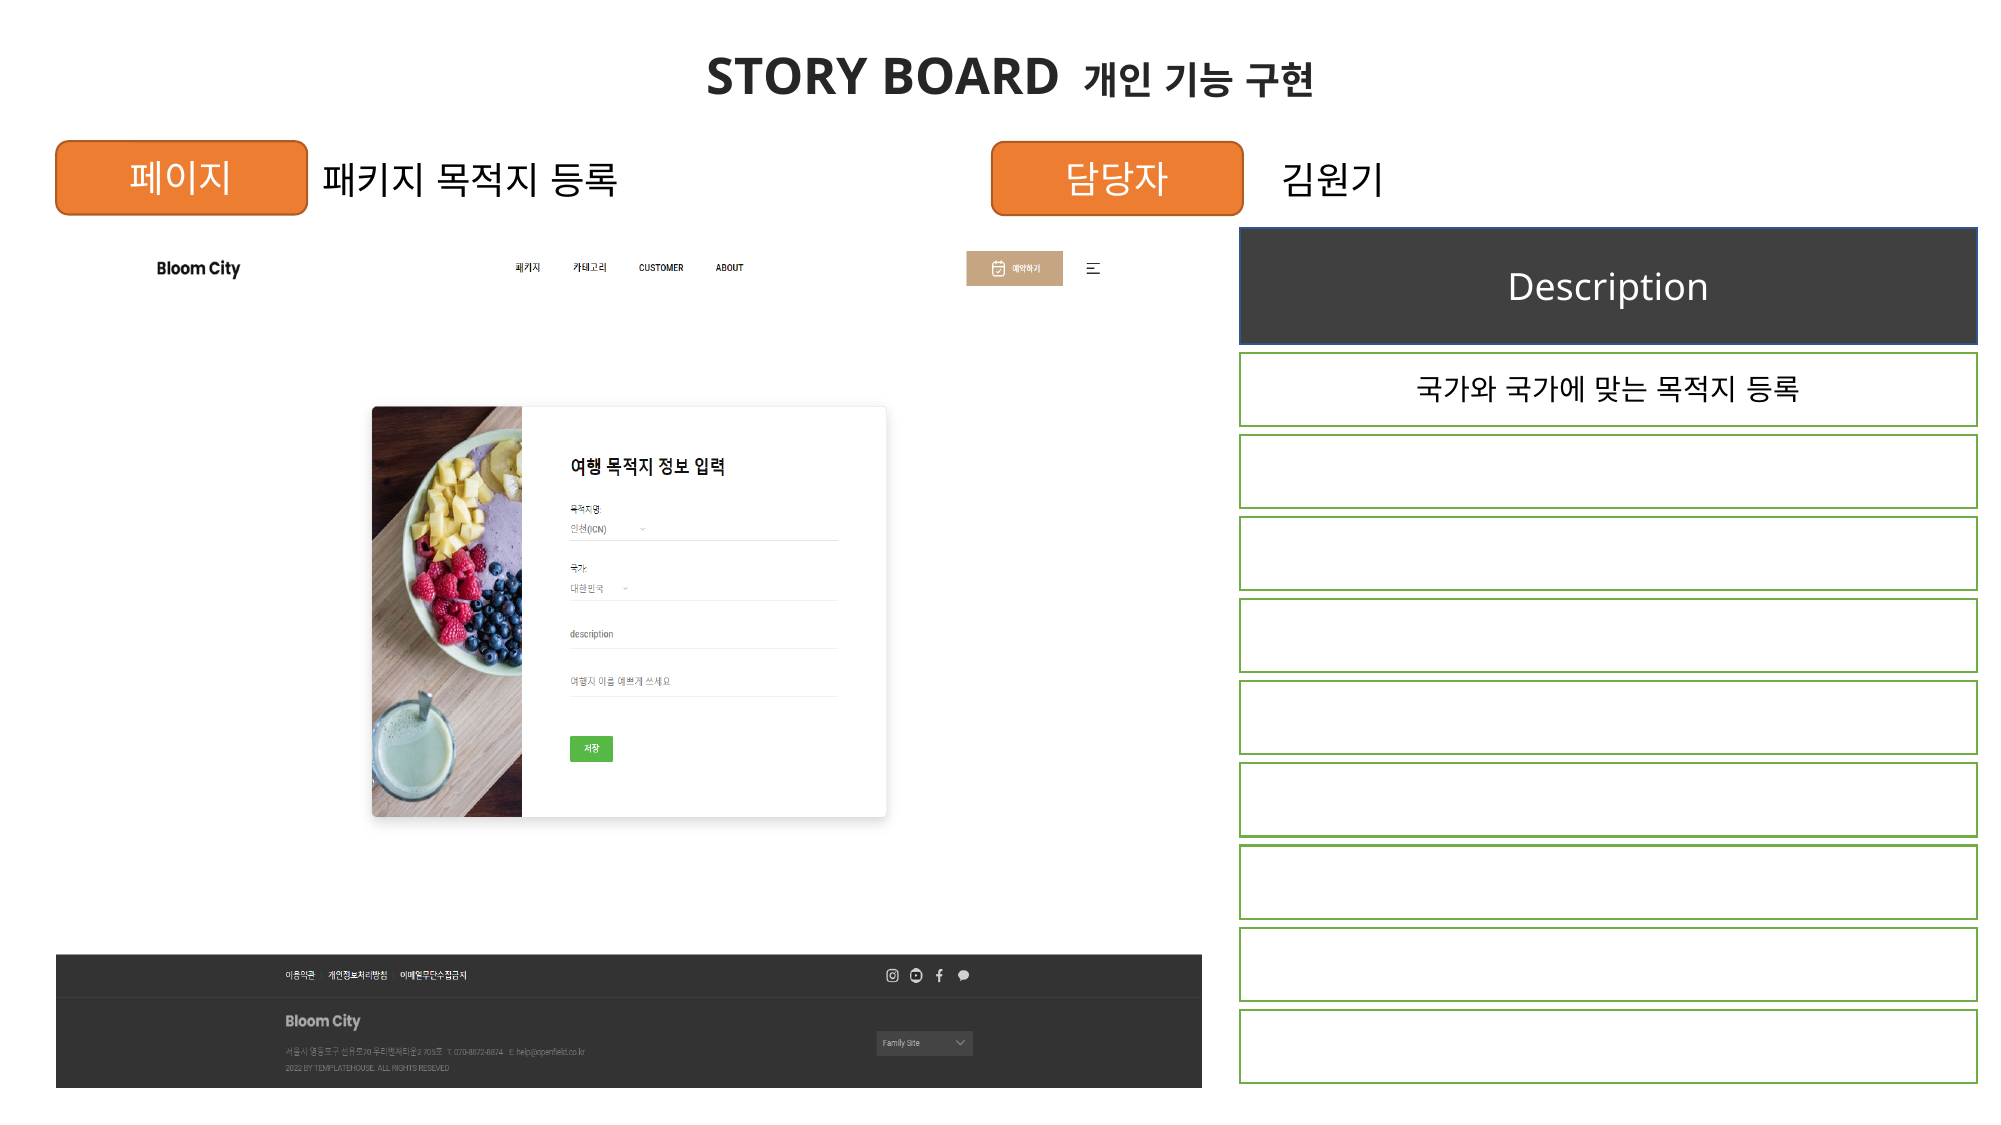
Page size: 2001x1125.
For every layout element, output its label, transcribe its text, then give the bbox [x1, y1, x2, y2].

text_box [1239, 434, 1978, 509]
text_box 담당자 [990, 140, 1244, 217]
text_box 국가와 국가에 맞는 목적지 등록 [1239, 352, 1978, 427]
text_box 김원기 [1266, 149, 1857, 210]
text_box [1239, 927, 1978, 1002]
text_box [1239, 598, 1978, 673]
text_box [1239, 762, 1978, 838]
picture [56, 243, 1202, 1088]
text_box 패키지 목적지 등록 [307, 149, 897, 210]
text_box Description [1239, 227, 1978, 345]
text_box [1239, 516, 1978, 591]
text_box 페이지 [55, 140, 308, 216]
text_box [1239, 844, 1978, 920]
text_box [1239, 680, 1978, 755]
text_box STORY BOARD 개인 기능 구현 [56, 36, 1966, 112]
text_box [1239, 1009, 1978, 1084]
